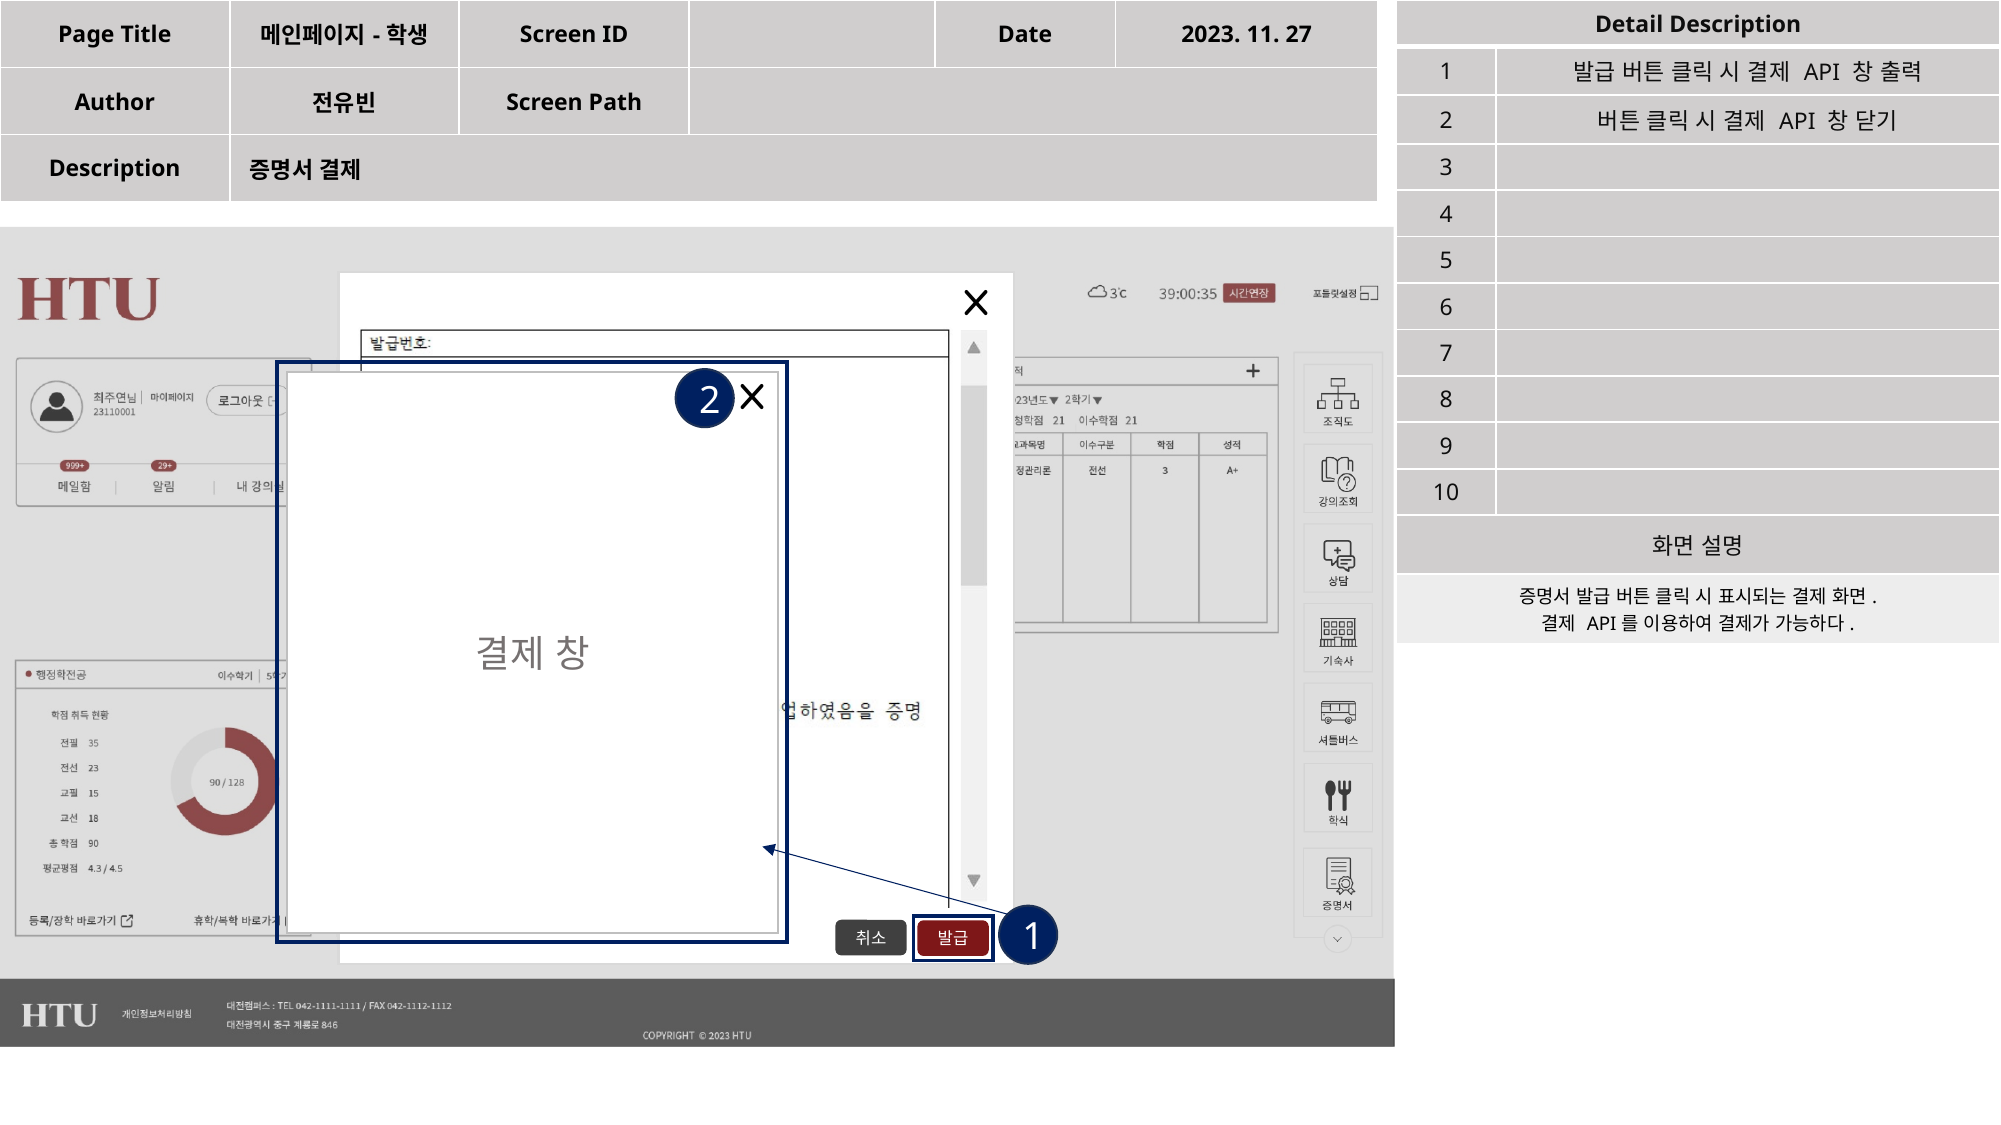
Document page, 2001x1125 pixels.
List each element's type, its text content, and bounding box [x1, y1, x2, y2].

table_header Page Title [1, 1, 229, 67]
table_header Detail Description [1397, 1, 1999, 44]
table_header 메인페이지-학생 [231, 1, 458, 67]
table_cell Description [1, 135, 229, 201]
table_header Date [936, 1, 1115, 67]
table_cell [1497, 145, 1999, 189]
table_cell Screen Path [460, 68, 688, 134]
table_cell 증명서 발급 버튼 클릭 시 표시되는 결제 화면. 결제 API를 이용하여 결제가 가능하다. [1397, 575, 1999, 643]
table_cell [1497, 330, 1999, 375]
table_cell 발급 버튼 클릭 시 결제 API 창 출력 [1497, 49, 1999, 94]
table_cell [1497, 470, 1999, 514]
table_cell 화면 설명 [1397, 516, 1999, 573]
table_cell [1497, 284, 1999, 329]
table_cell 7 [1397, 330, 1495, 375]
table_cell 6 [1397, 284, 1495, 329]
text_box [0, 226, 1395, 269]
table_header 2023. 11. 27 [1116, 1, 1377, 67]
table_cell [1497, 191, 1999, 236]
table_cell 버튼 클릭 시 결제 API 창 닫기 [1497, 96, 1999, 143]
table_cell 증명서 결제 [231, 135, 1377, 201]
table_cell [1497, 377, 1999, 421]
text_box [762, 846, 1008, 915]
table_cell [690, 68, 1377, 134]
table_cell 9 [1397, 423, 1495, 468]
table_cell 1 [1397, 49, 1495, 94]
table_cell Author [1, 68, 229, 134]
table_cell 10 [1397, 470, 1495, 514]
table_cell 2 [1397, 96, 1495, 143]
table_cell 3 [1397, 145, 1495, 189]
table_cell 전유빈 [231, 68, 458, 134]
table_cell 8 [1397, 377, 1495, 421]
table_header Screen ID [460, 1, 688, 67]
table_header [690, 1, 934, 67]
picture [0, 269, 1395, 1049]
table_cell [1497, 423, 1999, 468]
table_cell 4 [1397, 191, 1495, 236]
table_cell 5 [1397, 237, 1495, 282]
table_cell [1497, 237, 1999, 282]
